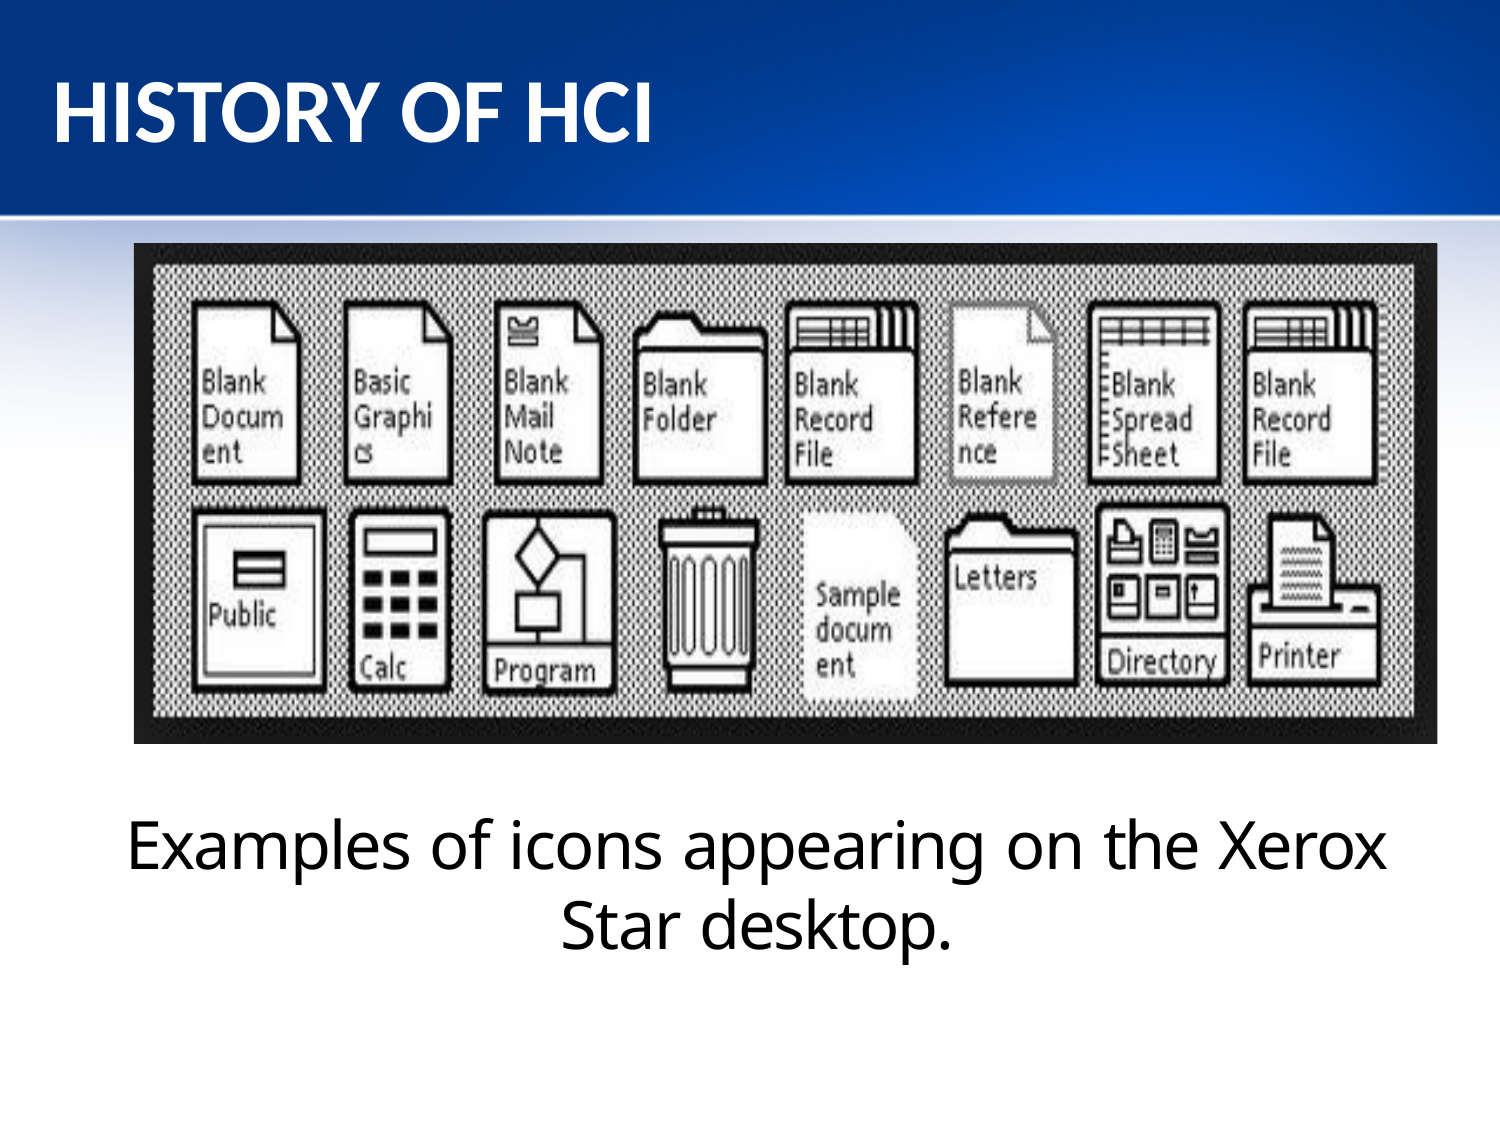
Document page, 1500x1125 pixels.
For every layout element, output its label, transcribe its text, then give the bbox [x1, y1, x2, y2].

picture [0, 0, 1500, 1125]
title HISTORY OF HCI [37, 12, 1225, 200]
text_box Examples of icons appearing on the Xerox Star desktop. [76, 800, 1436, 963]
text_box [133, 243, 1438, 744]
